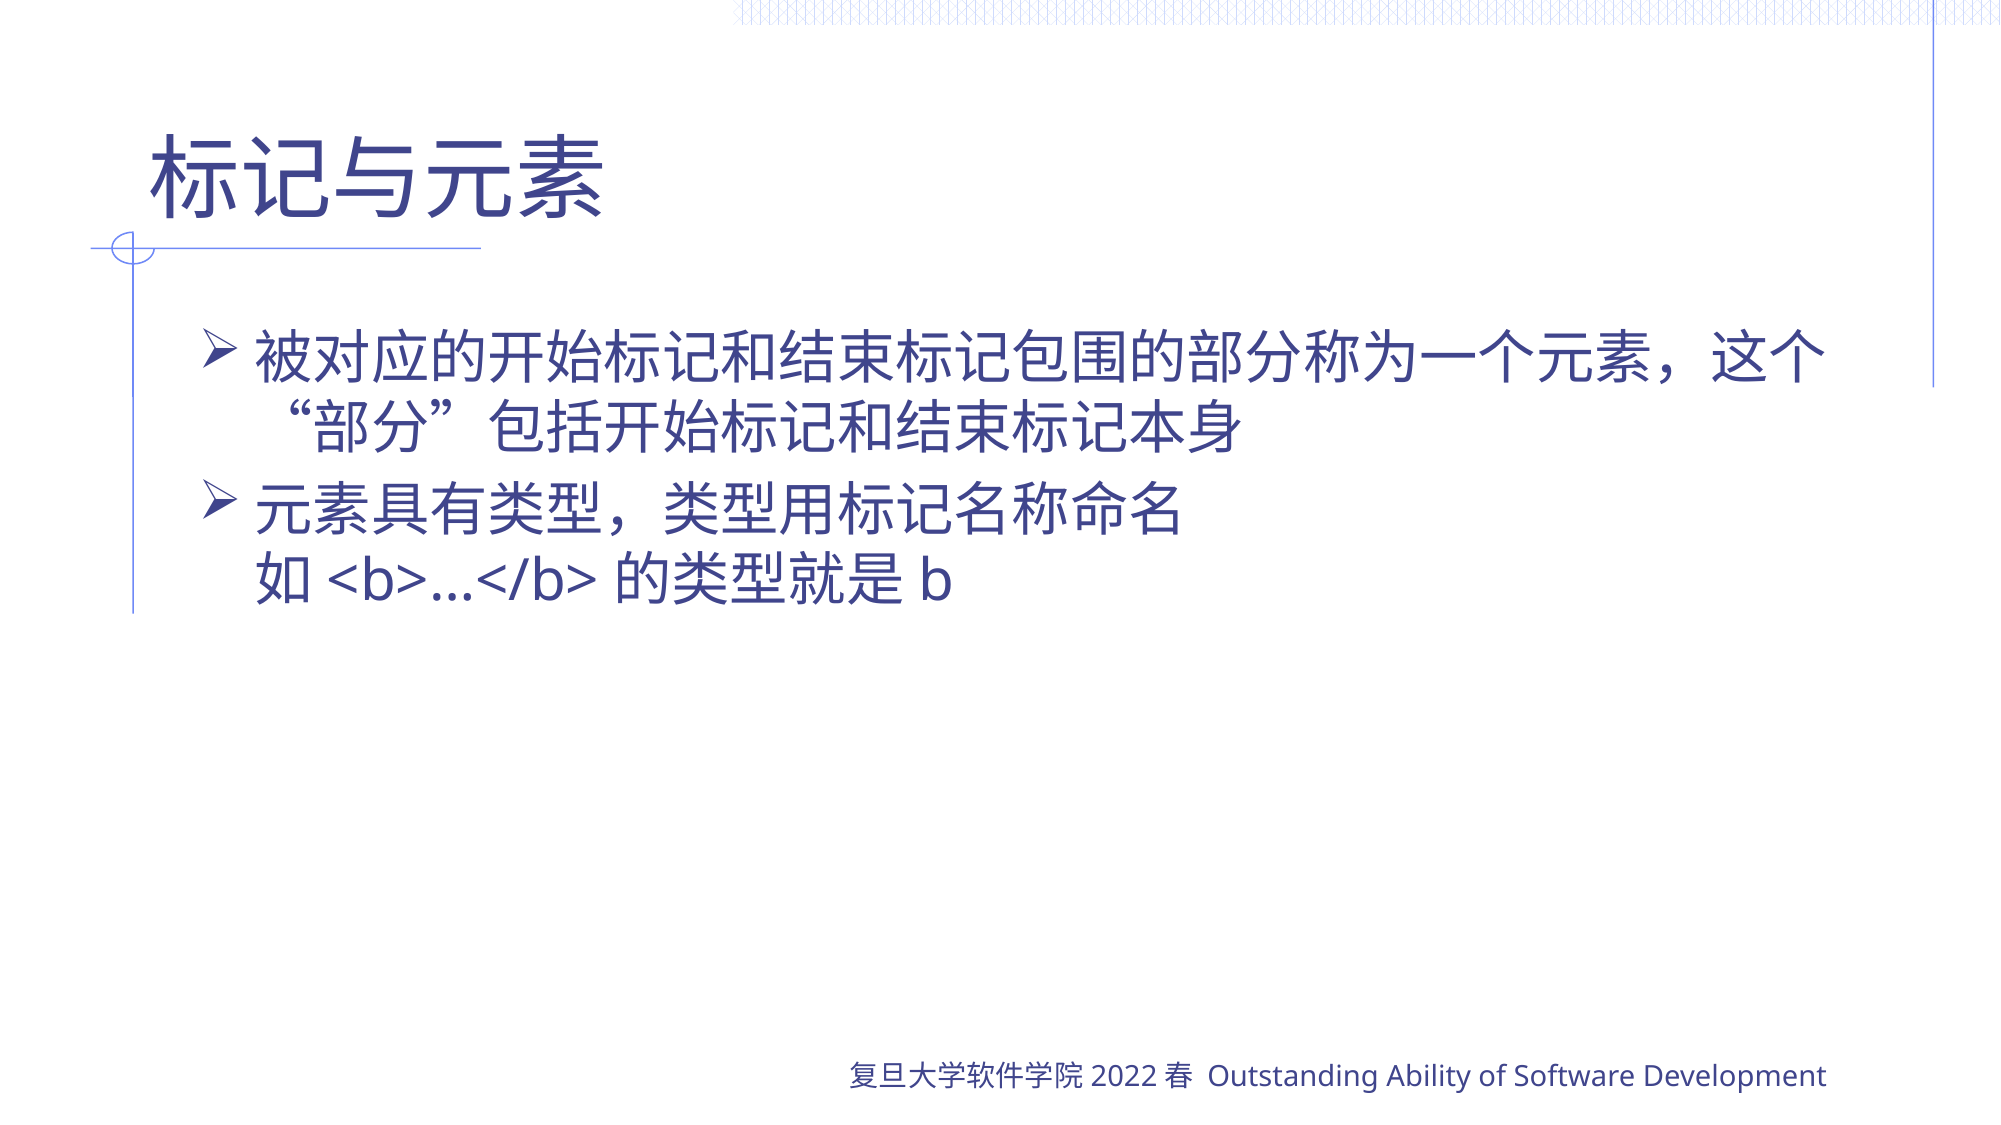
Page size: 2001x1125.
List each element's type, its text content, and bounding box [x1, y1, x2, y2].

title 标记与元素 [133, 50, 1834, 238]
list 被对应的开始标记和结束标记包围的部分称为一个元素，这个“部分”包括开始标记和结束标记本身 元素具有类型，类型用标记名称命名 如<b>…</b>的类型就是b [183, 312, 1884, 988]
